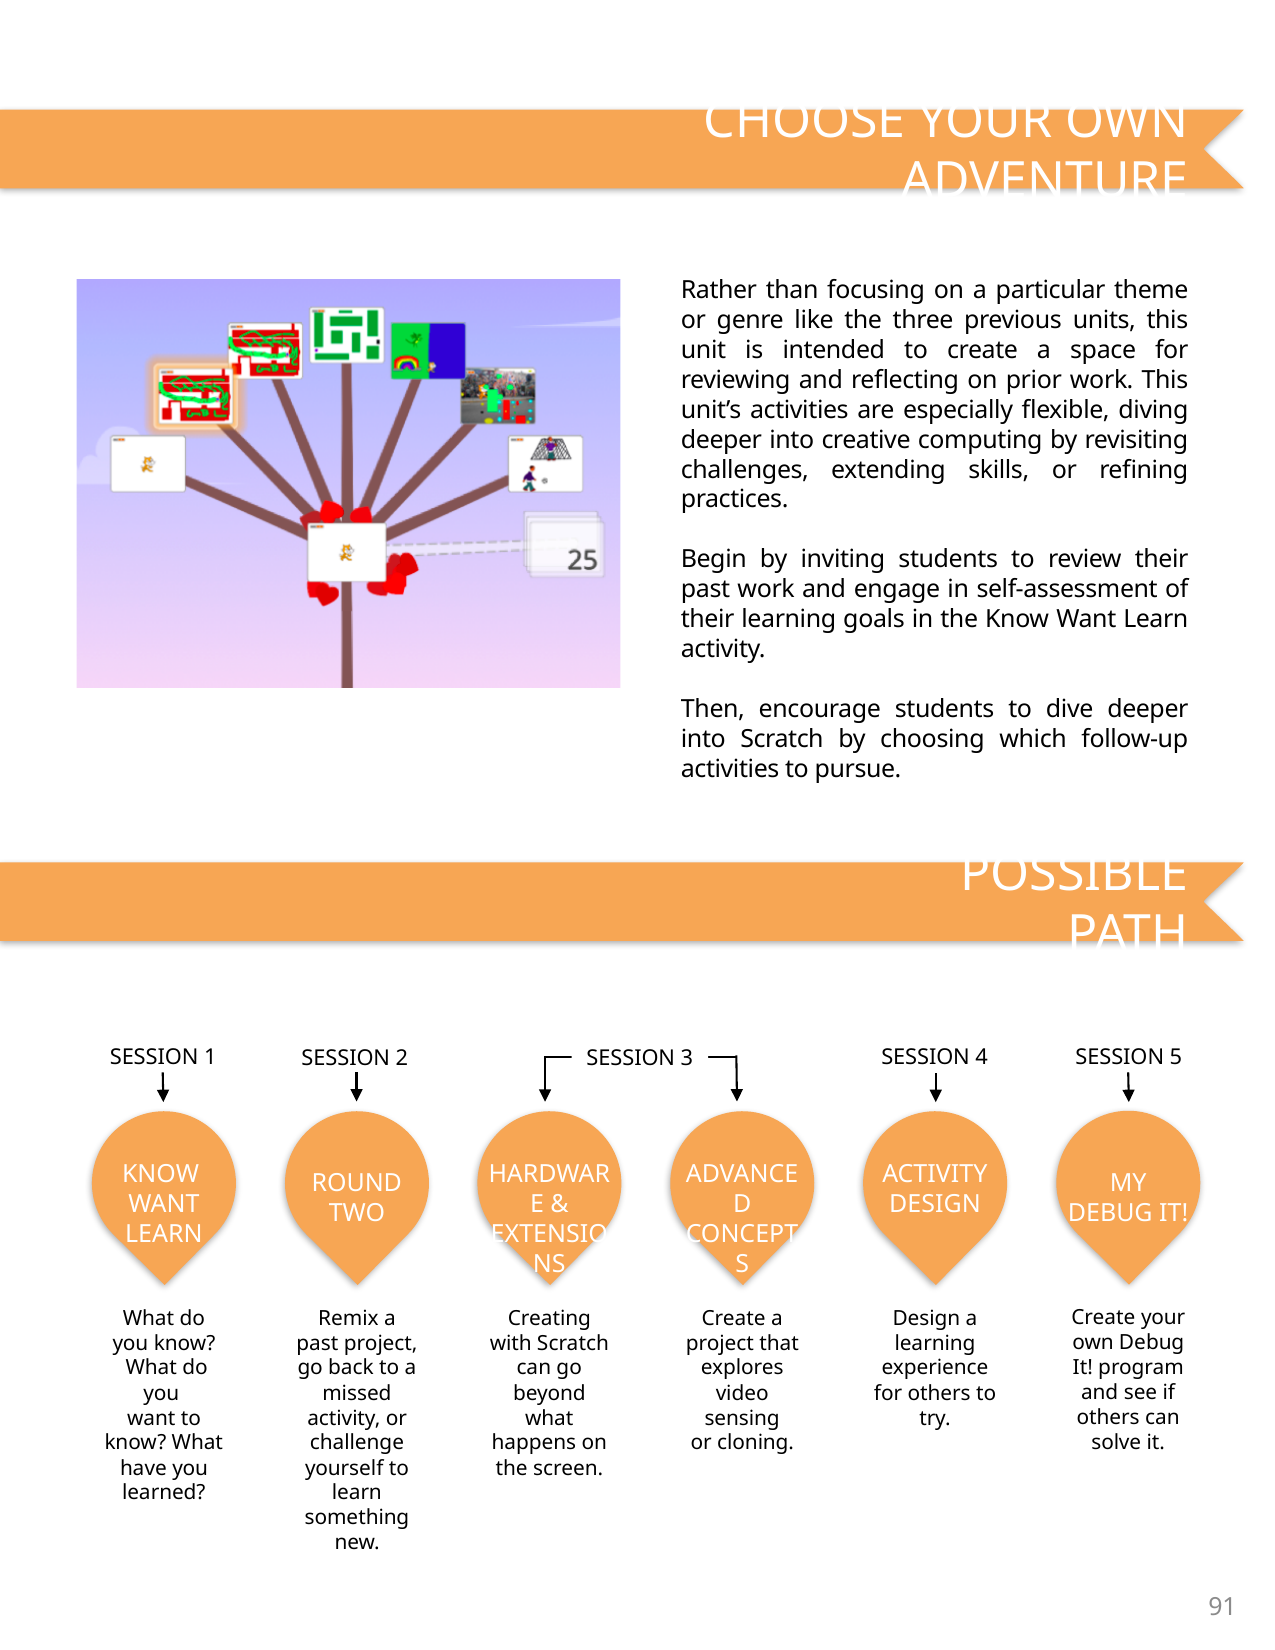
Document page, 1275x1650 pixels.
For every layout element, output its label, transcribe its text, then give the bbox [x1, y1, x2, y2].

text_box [87, 1110, 1205, 1464]
picture [76, 279, 621, 689]
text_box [882, 1035, 1181, 1103]
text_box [0, 862, 1244, 942]
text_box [303, 1035, 407, 1102]
text_box 91 [637, 1561, 1252, 1650]
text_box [111, 1035, 215, 1103]
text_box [0, 109, 1244, 189]
text_box Rather than focusing on a particular theme or genre like the three previous units, this unit is intended to create a space for reviewing and reflecting on prior work. This unit’s activities are especially flexible, diving deeper into creative computing by revisiting challenges, extending skills, or refining practices. Begin by inviting students to review their past work and engage in self-assessment of their learning goals in the Know Want Learn activity. Then, encourage students to dive deeper into Scratch by choosing which follow-up activities to pursue. [666, 266, 1204, 790]
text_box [544, 1035, 738, 1102]
